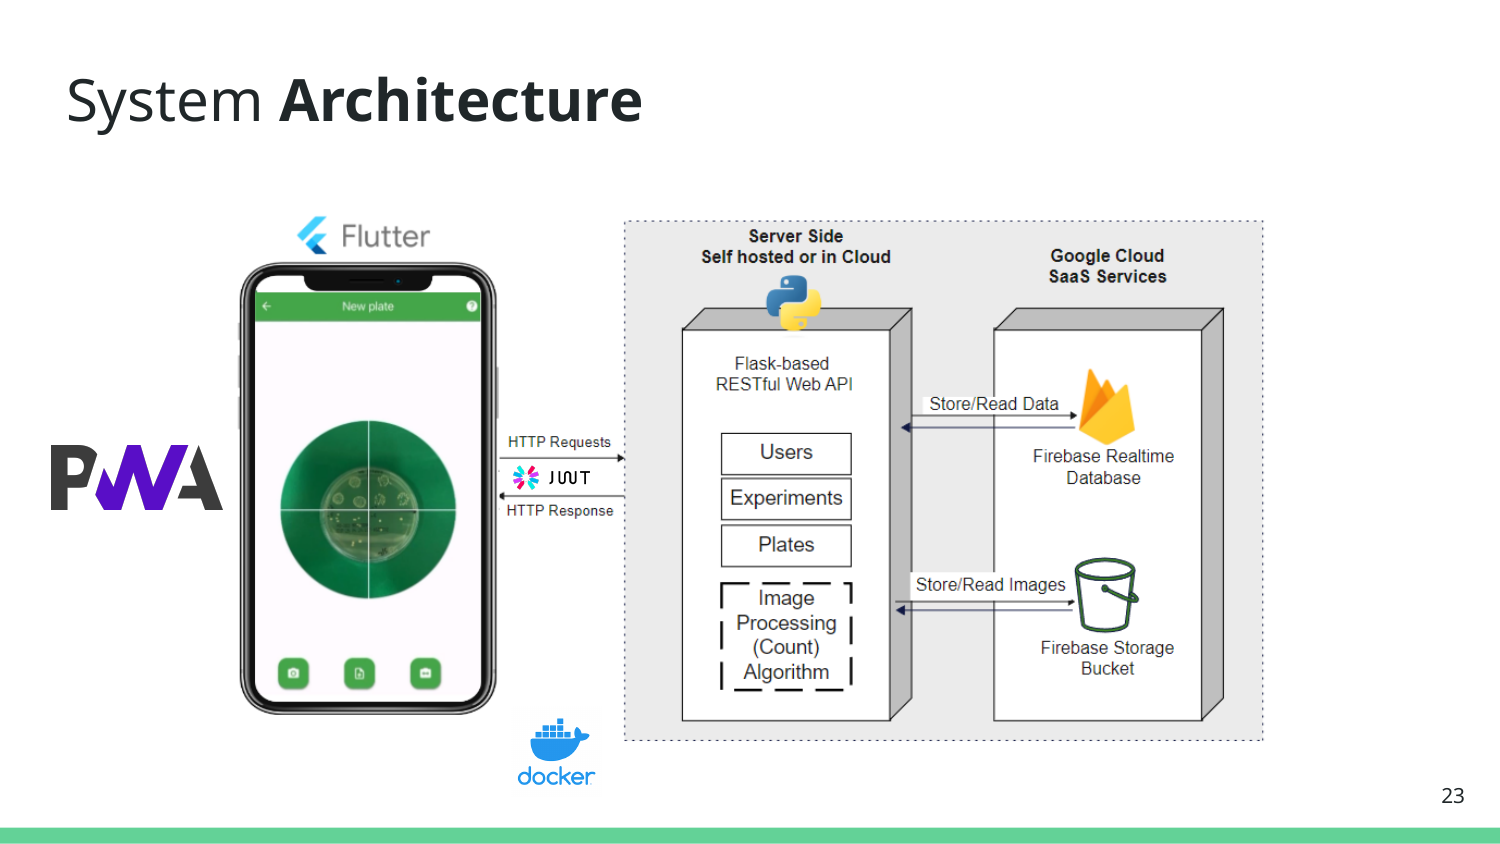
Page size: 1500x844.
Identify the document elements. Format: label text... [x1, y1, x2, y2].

picture [50, 189, 1285, 797]
slide_number 23 [1389, 764, 1480, 830]
title System Architecture [51, 48, 1449, 142]
